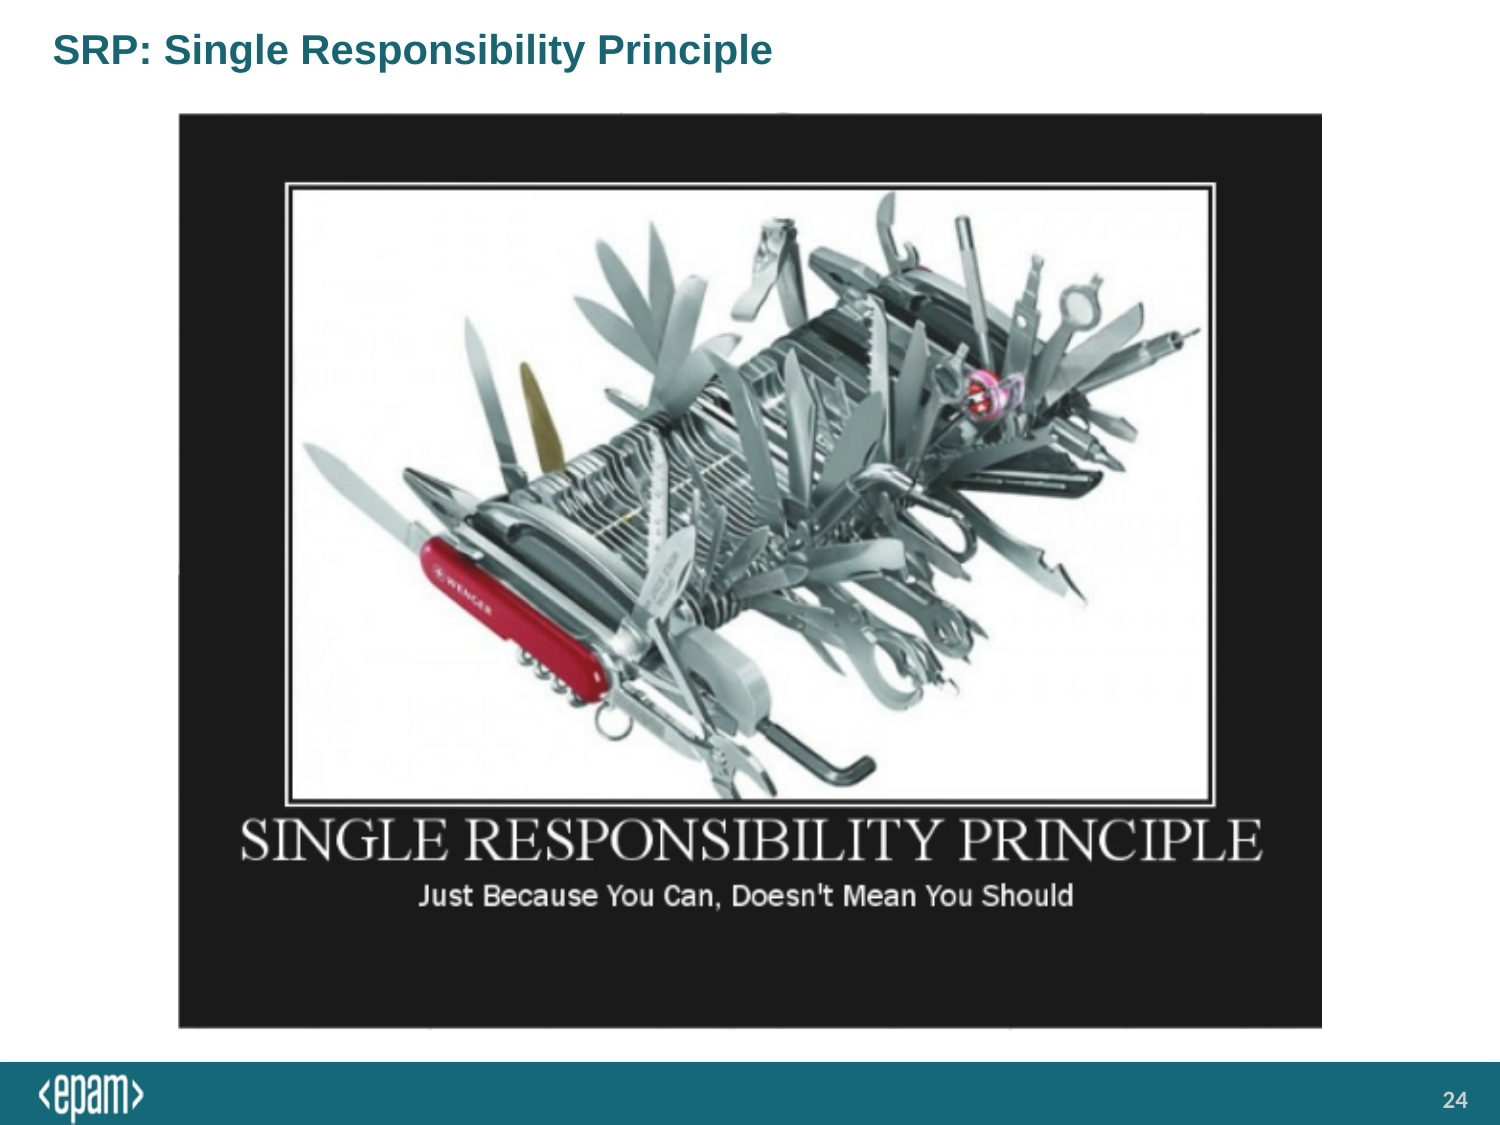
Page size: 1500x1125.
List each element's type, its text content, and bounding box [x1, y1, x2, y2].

picture [178, 112, 1322, 1032]
title SRP: Single Responsibility Principle [0, 0, 1500, 95]
picture [38, 1074, 144, 1125]
